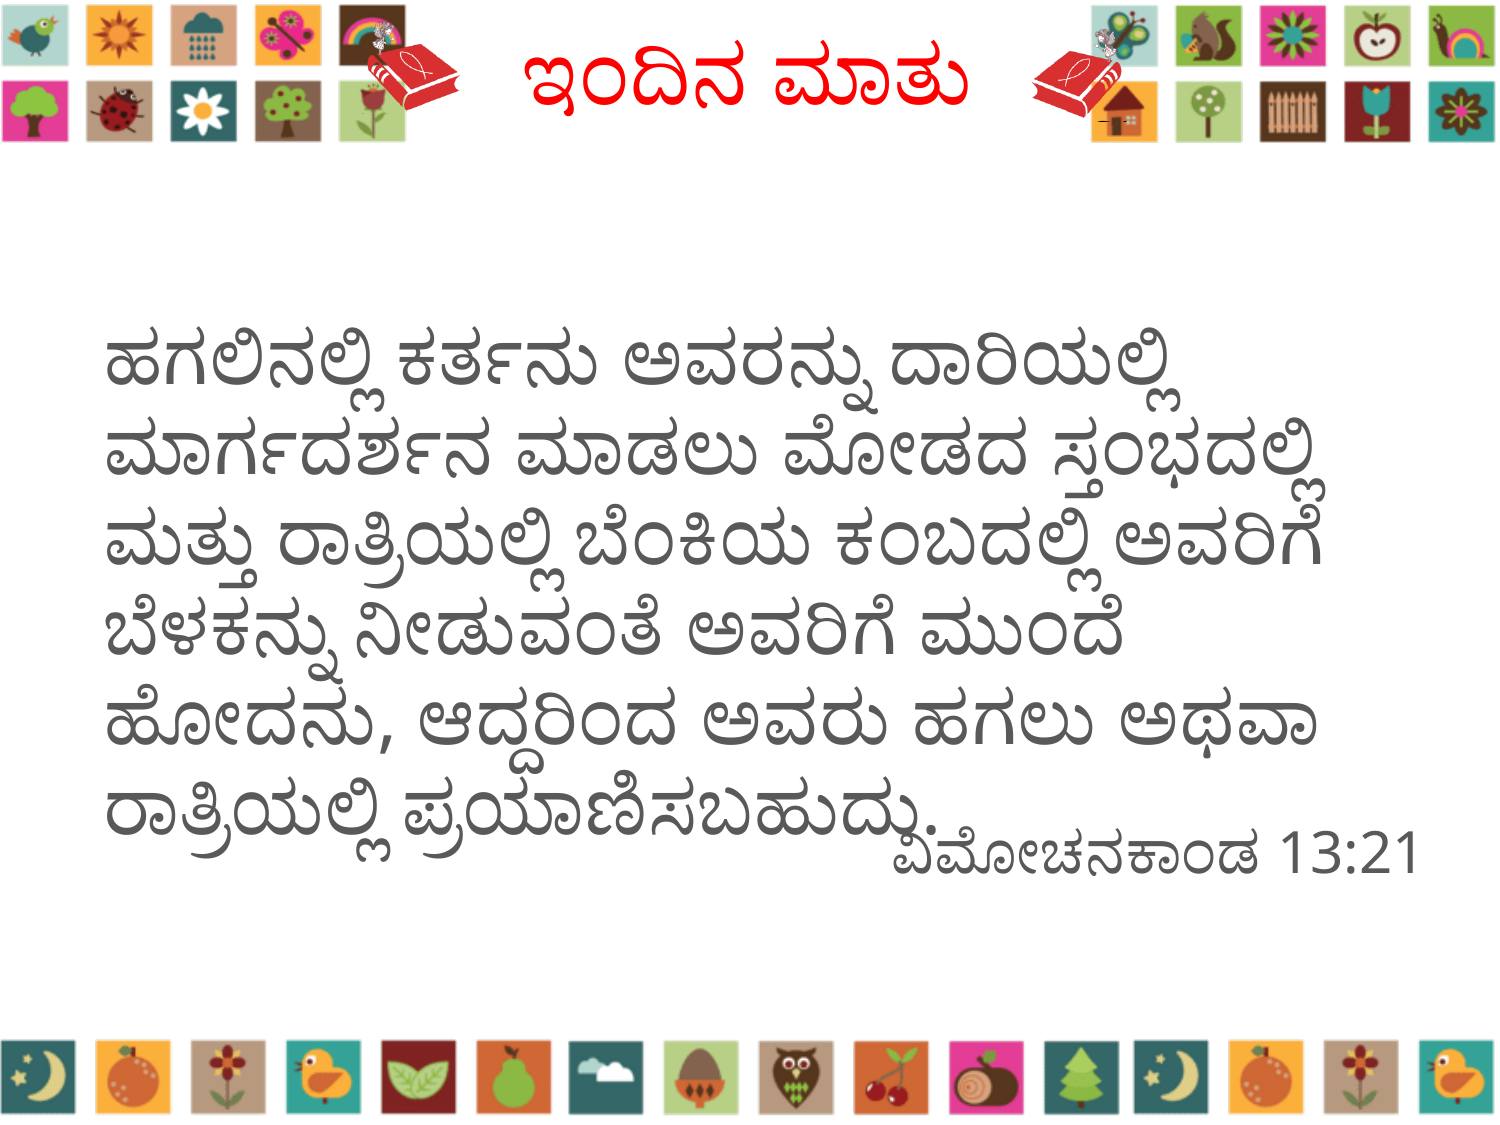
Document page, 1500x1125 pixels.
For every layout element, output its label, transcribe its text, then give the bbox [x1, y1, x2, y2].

text_box ಇಂದಿನ ಮಾತು [425, 13, 1000, 129]
picture [0, 3, 492, 150]
picture [999, 3, 1500, 150]
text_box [0, 1028, 1500, 1118]
text_box ಹಗಲಿನಲ್ಲಿ ಕರ್ತನು ಅವರನ್ನು ದಾರಿಯಲ್ಲಿ ಮಾರ್ಗದರ್ಶನ ಮಾಡಲು ಮೋಡದ ಸ್ತಂಭದಲ್ಲಿ ಮತ್ತು ರಾತ್ರಿಯಲ್ಲಿ ಬೆಂಕಿಯ ಕಂಬದಲ್ಲಿ ಅವರಿಗೆ ಬೆಳಕನ್ನು ನೀಡುವಂತೆ ಅವರಿಗೆ ಮುಂದೆ ಹೋದನು, ಆದ್ದರಿಂದ ಅವರು ಹಗಲು ಅಥವಾ ರಾತ್ರಿಯಲ್ಲಿ ಪ್ರಯಾಣಿಸಬಹುದು. [88, 302, 1436, 858]
text_box ವಿಮೋಚನಕಾಂಡ 13:21 [808, 807, 1441, 893]
